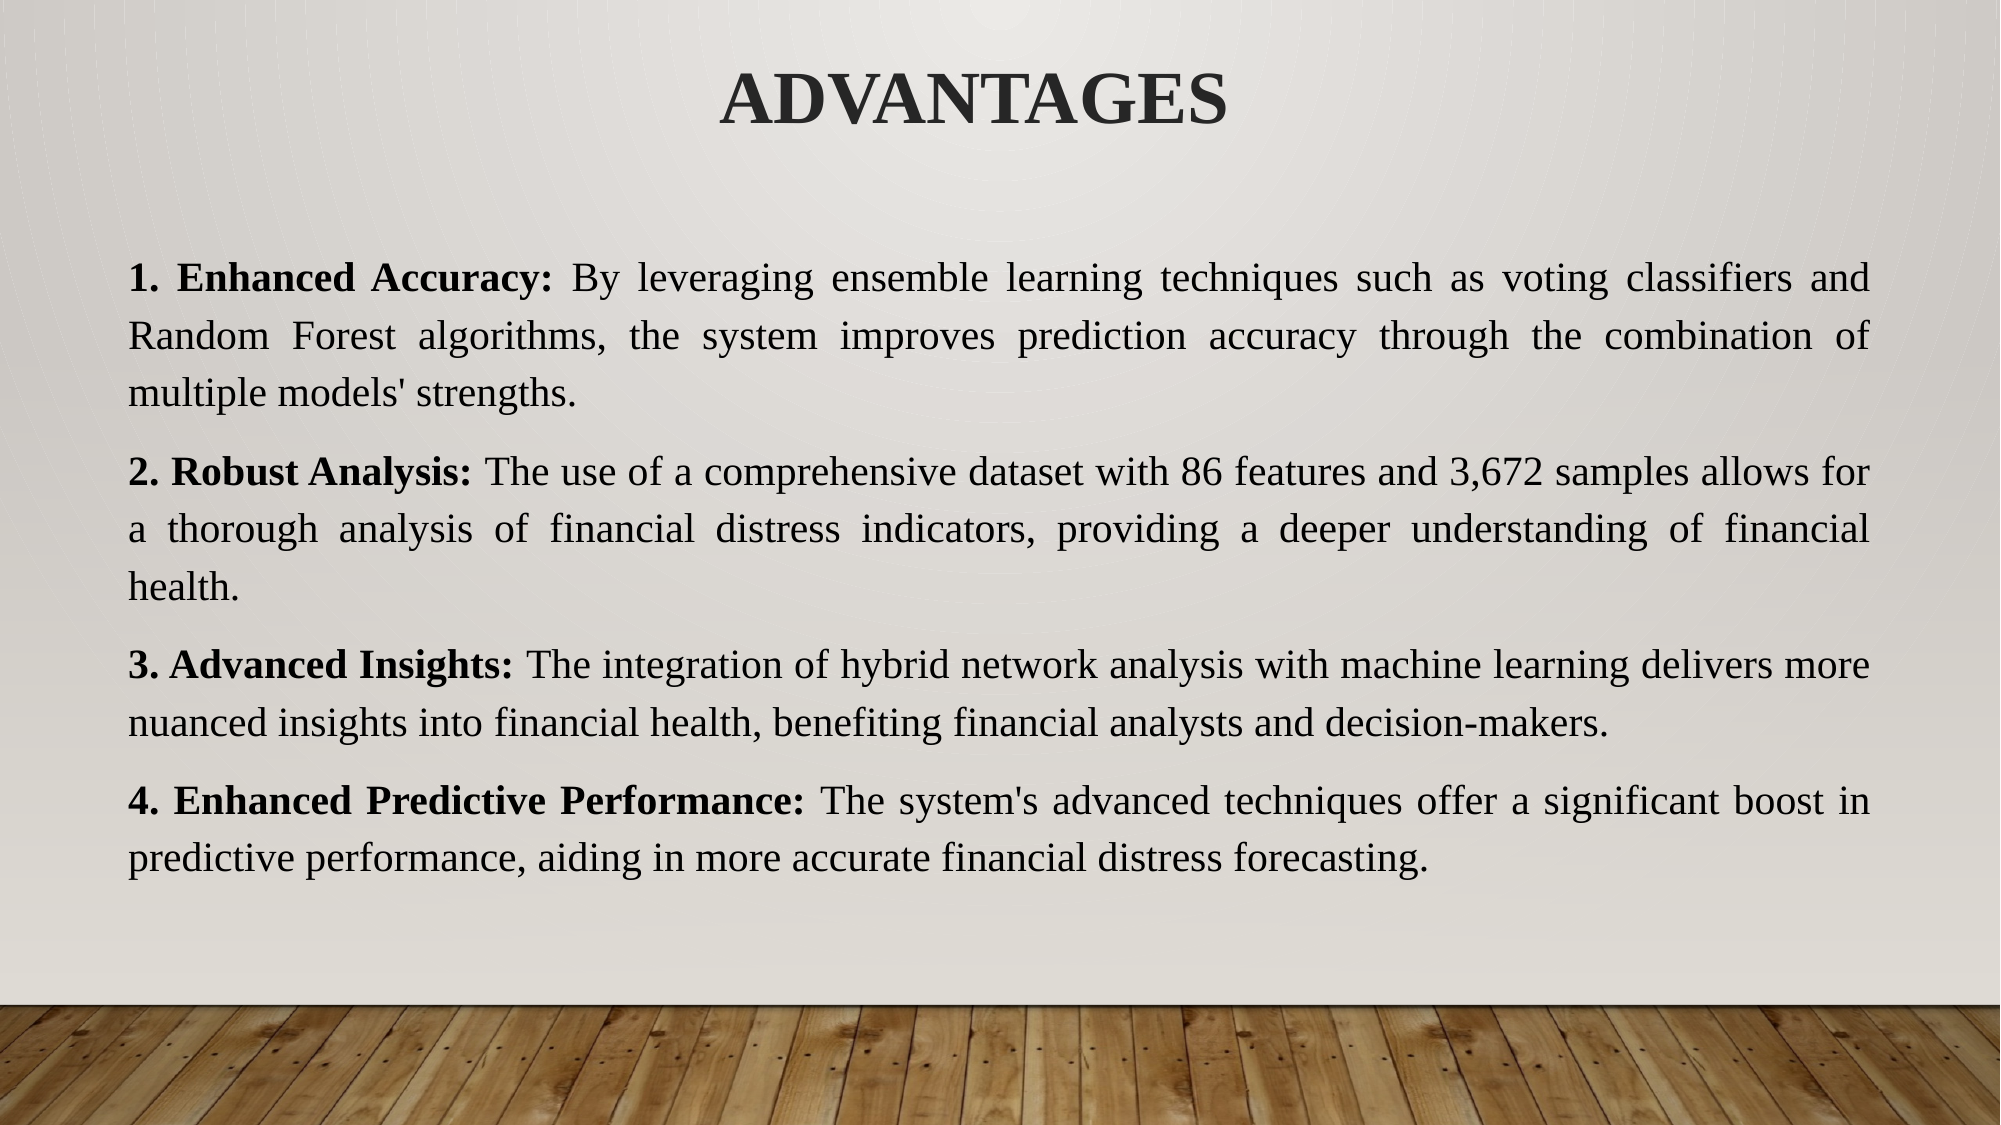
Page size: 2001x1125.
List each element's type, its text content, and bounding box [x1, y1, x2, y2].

picture [0, 1005, 2000, 1125]
text_box 1. Enhanced Accuracy: By leveraging ensemble learning techniques such as voting classifiers and Random Forest algorithms, the system improves prediction accuracy through the combination of multiple models' strengths. 2. Robust Analysis: The use of a comprehensive dataset with 86 features and 3,672 samples allows for a thorough analysis of financial distress indicators, providing a deeper understanding of financial health. 3. Advanced Insights: The integration of hybrid network analysis with machine learning delivers more nuanced insights into financial health, benefiting financial analysts and decision-makers. 4. Enhanced Predictive Performance: The system's advanced techniques offer a significant boost in predictive performance, aiding in more accurate financial distress forecasting. [113, 235, 1887, 888]
text_box ADVANTAGES [625, 40, 1286, 83]
